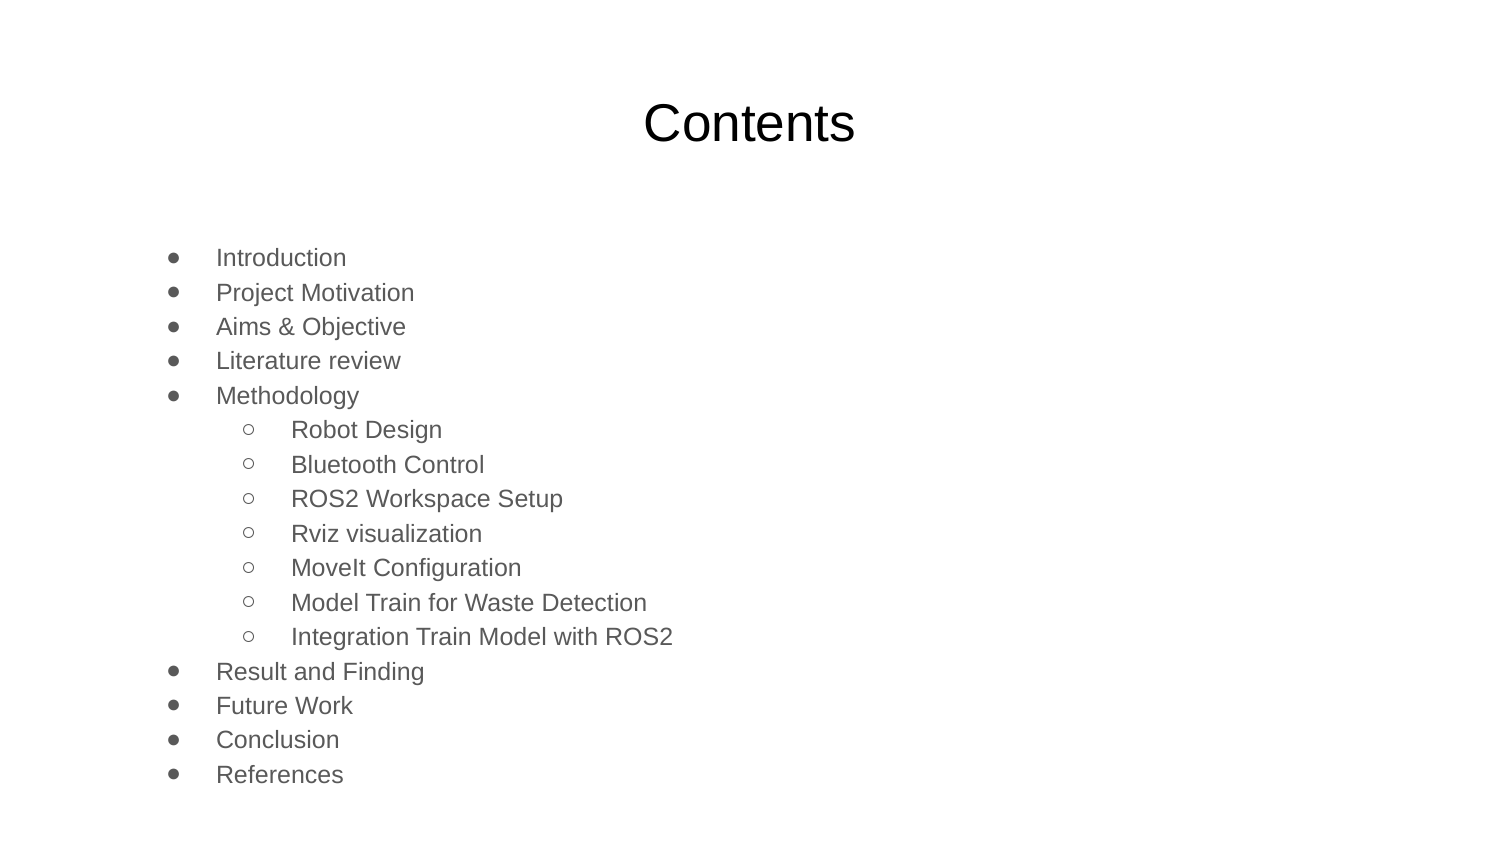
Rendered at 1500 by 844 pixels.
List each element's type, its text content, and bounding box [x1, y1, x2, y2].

list Introduction Project Motivation Aims & Objective Literature review Methodology Robot Design Bluetooth Control ROS2 Workspace Setup Rviz visualization MoveIt Configuration Model Train for Waste Detection Integration Train Model with ROS2 Result and Finding Future Work Conclusion References [51, 222, 1449, 818]
title Contents [51, 72, 1449, 167]
